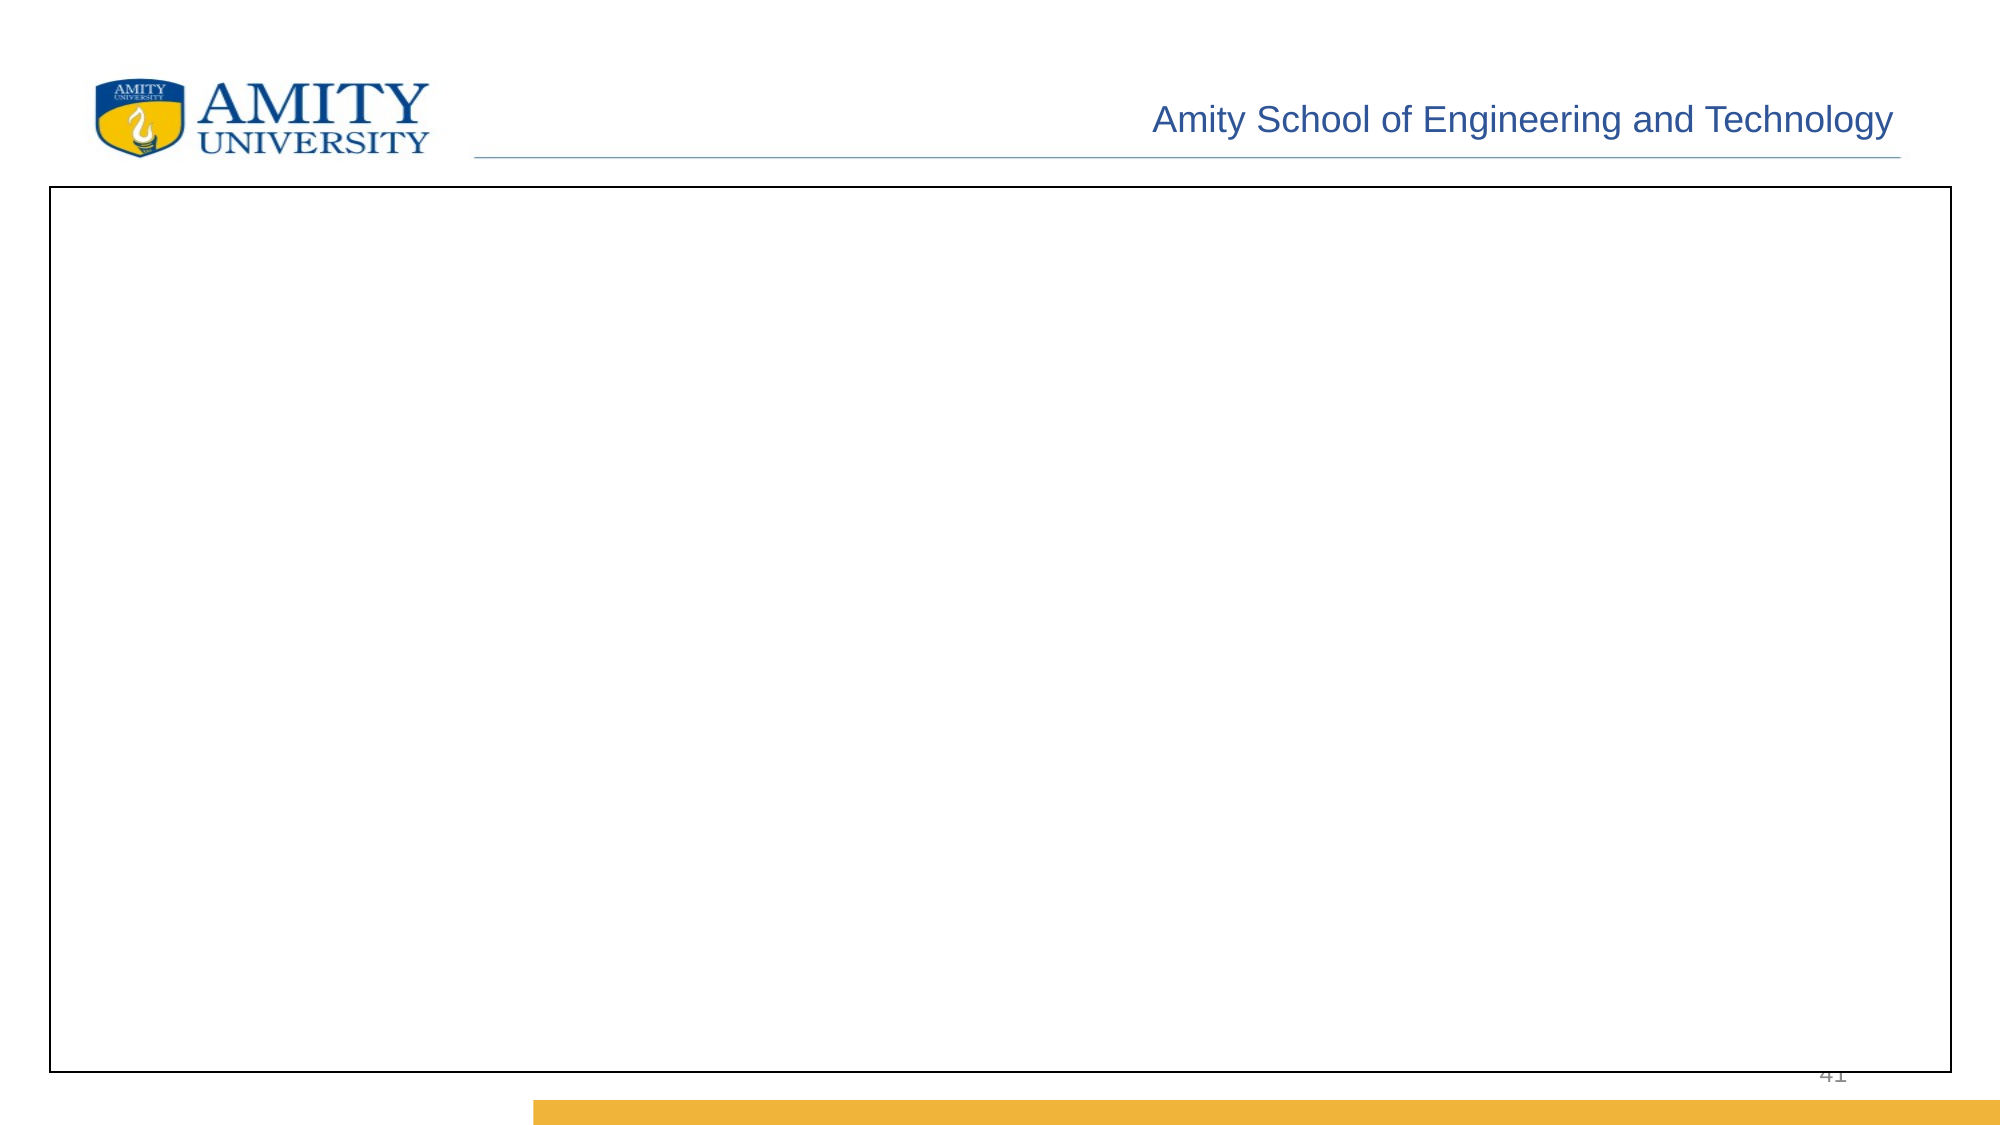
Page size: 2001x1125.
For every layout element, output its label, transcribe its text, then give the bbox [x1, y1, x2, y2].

picture [0, 0, 2000, 188]
text_box [49, 186, 1952, 1073]
slide_number 41 [1412, 1073, 1863, 1103]
